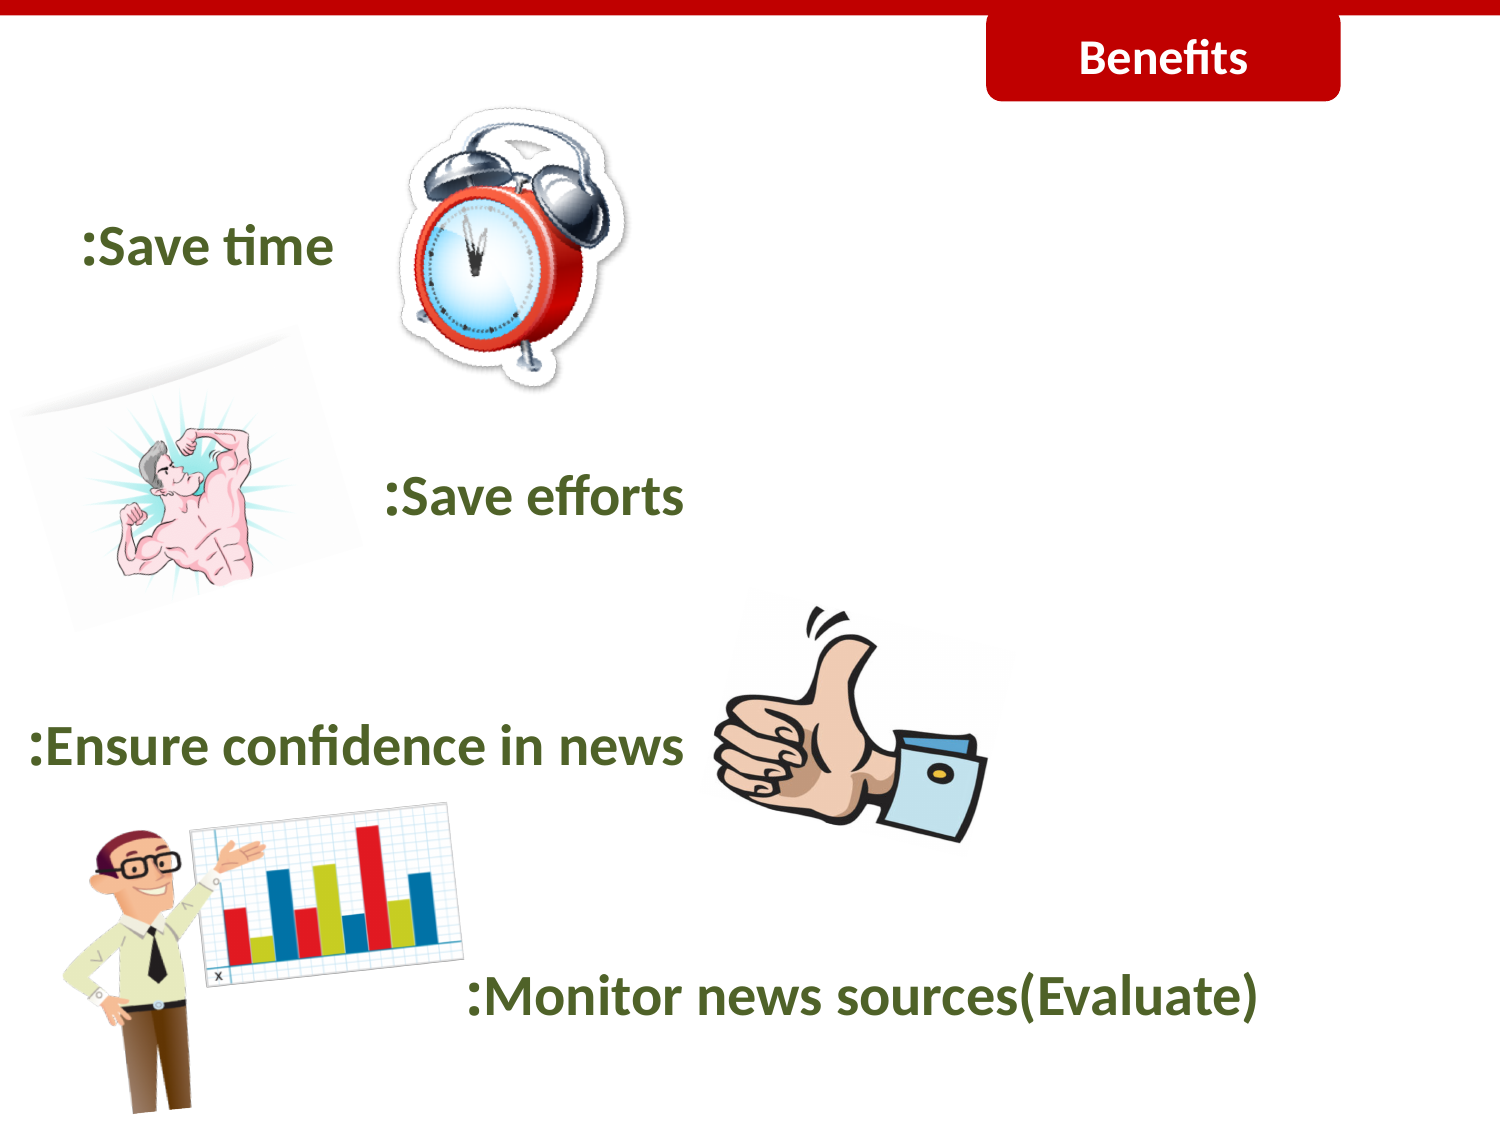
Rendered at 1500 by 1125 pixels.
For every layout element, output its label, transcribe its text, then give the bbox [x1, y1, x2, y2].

picture [700, 588, 1015, 857]
picture [10, 325, 362, 631]
picture [47, 796, 476, 1119]
text_box Monitor news sources(Evaluate): [467, 950, 1276, 1035]
text_box Save efforts: [340, 450, 700, 535]
text_box Benefits [984, 5, 1343, 104]
text_box [0, 0, 1500, 17]
text_box Ensure confidence in news: [2, 699, 700, 785]
picture [337, 75, 678, 415]
text_box Save time: [49, 200, 350, 285]
